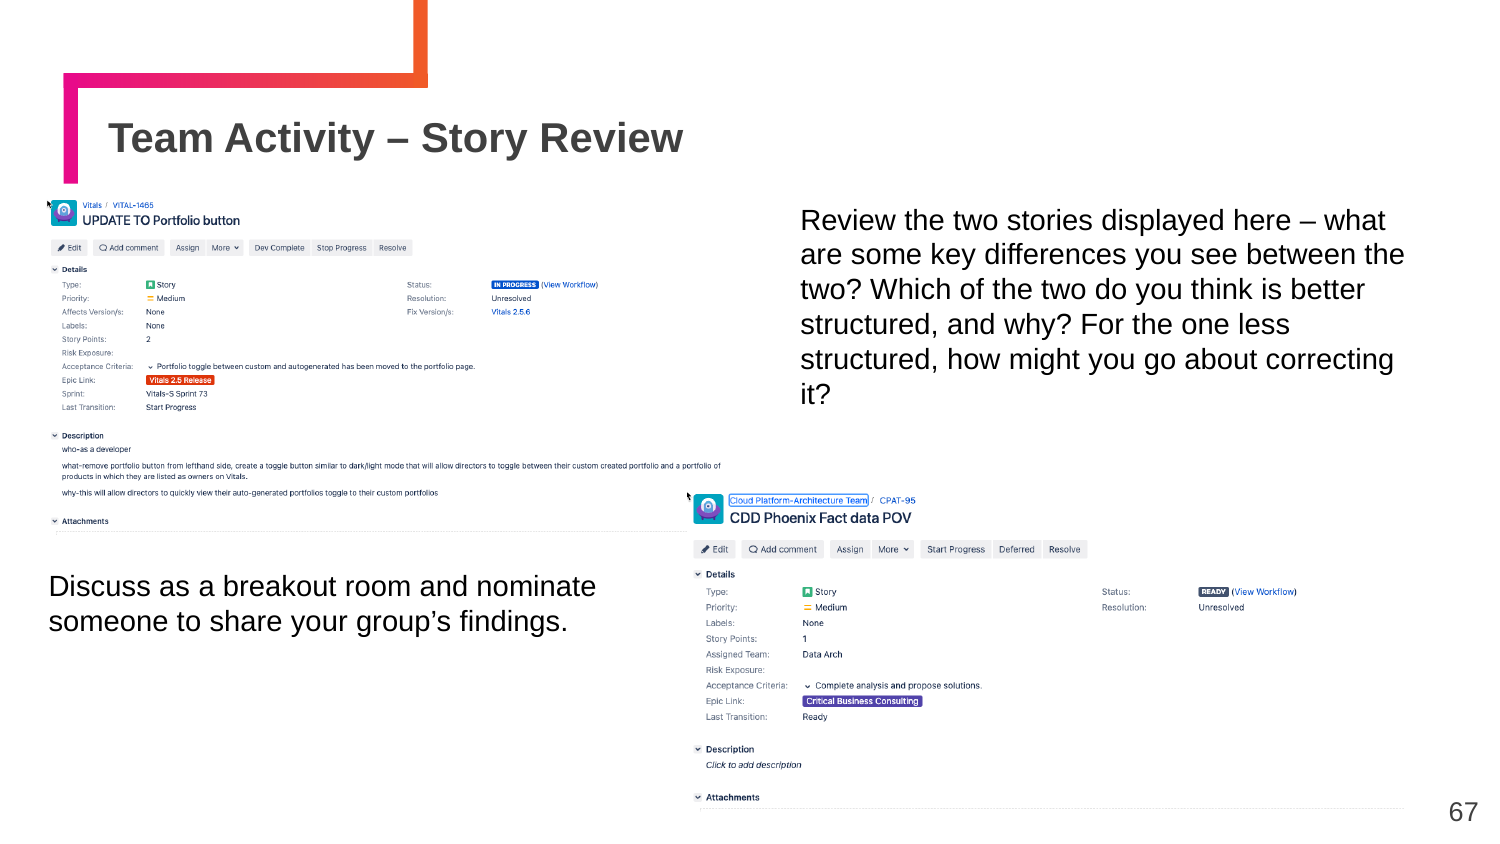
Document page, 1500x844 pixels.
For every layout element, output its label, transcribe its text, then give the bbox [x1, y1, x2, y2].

text_box Review the two stories displayed here – what are some key differences you see between the two? Which of the two do you think is better structured, and why? For the one less structured, how might you go about correcting it? [785, 193, 1440, 418]
picture [42, 193, 1404, 812]
text_box Discuss as a breakout room and nominate someone to share your group’s findings. [33, 559, 682, 645]
title Team Activity – Story Review [100, 117, 1455, 169]
slide_number 67 [1403, 779, 1494, 844]
